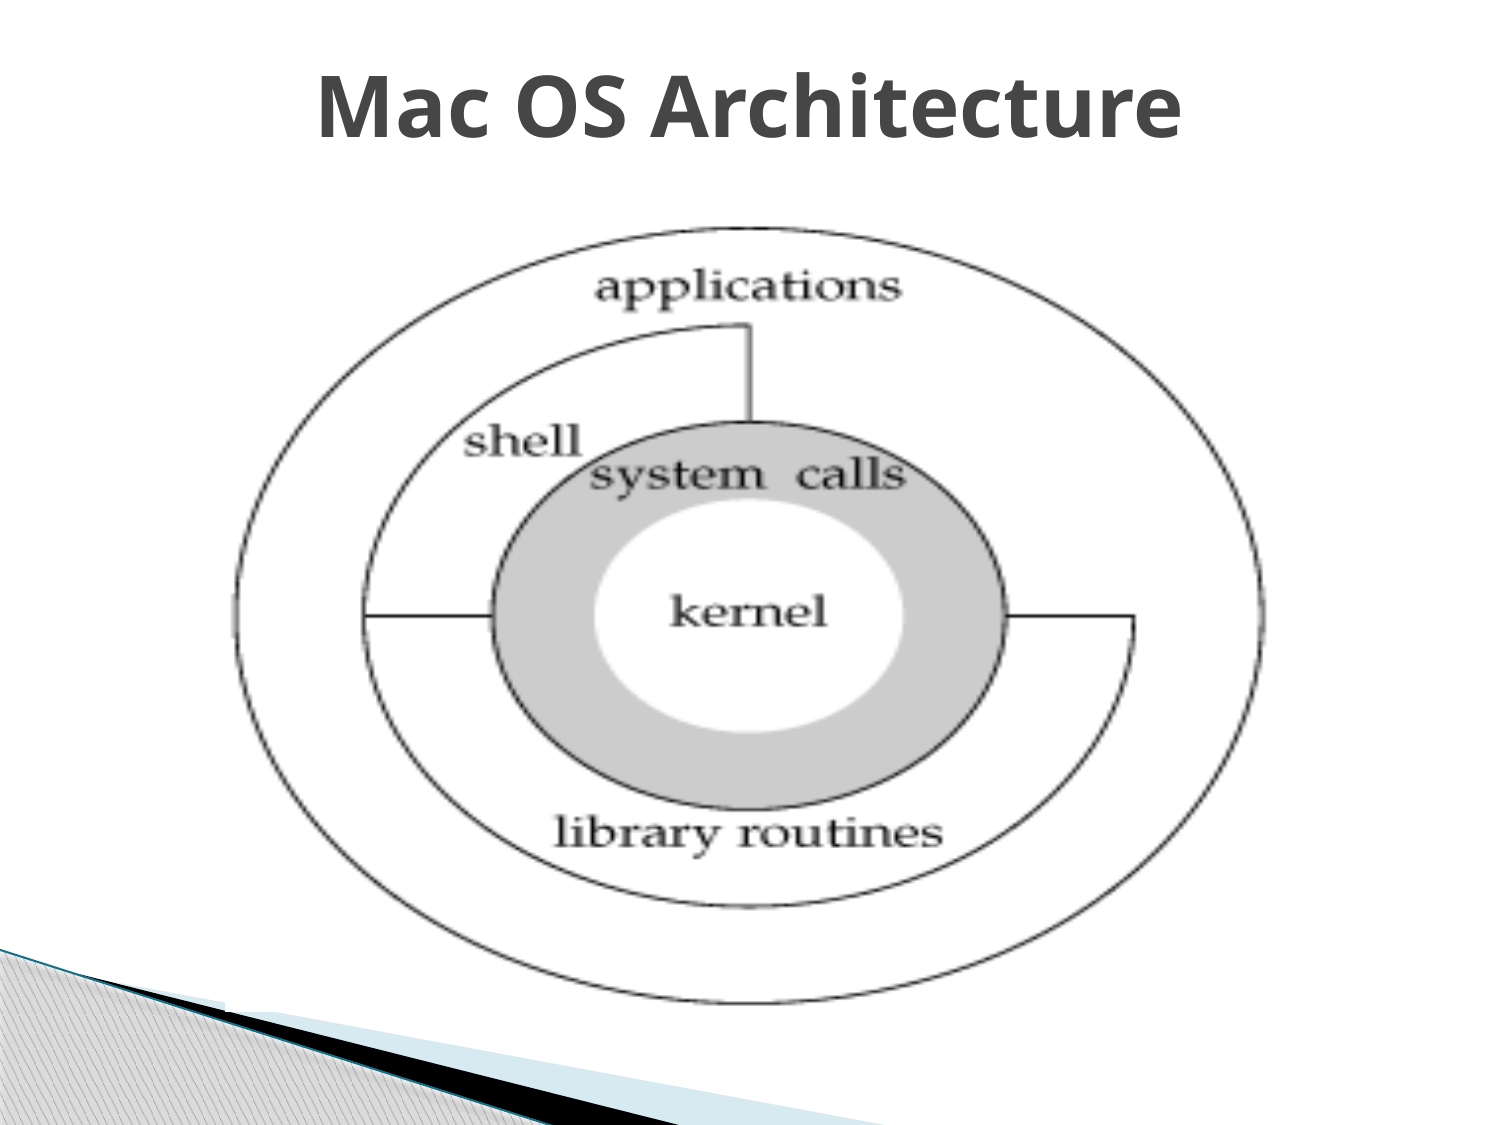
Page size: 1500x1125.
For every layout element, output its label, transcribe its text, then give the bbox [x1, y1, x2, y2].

text_box Mac OS Architecture [74, 45, 1425, 233]
picture [225, 221, 1275, 1012]
